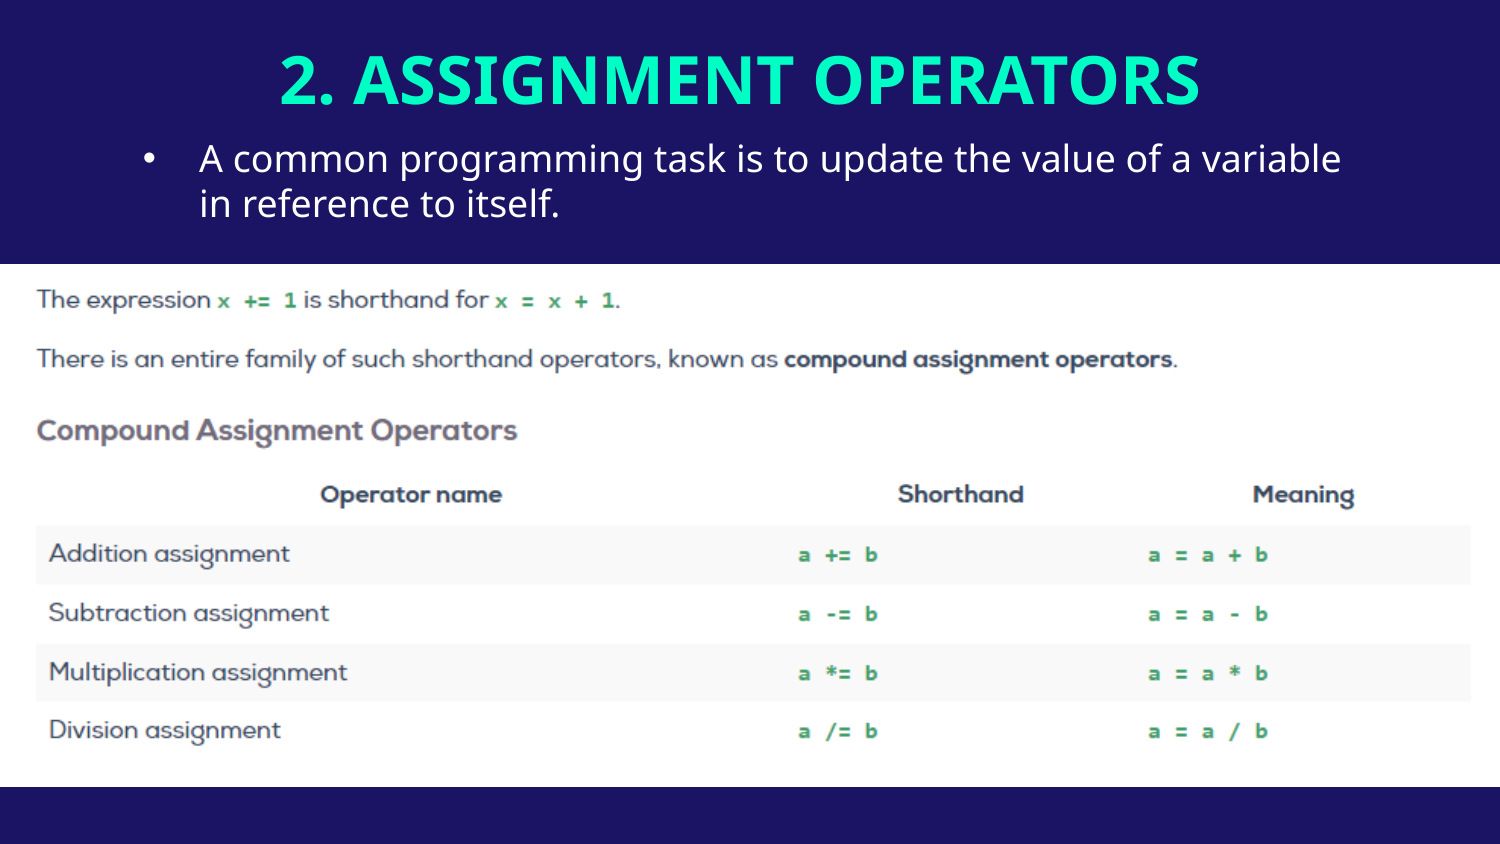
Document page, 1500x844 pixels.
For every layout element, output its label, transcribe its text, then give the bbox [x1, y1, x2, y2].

subtitle A common programming task is to update the value of a variable in reference to itself. [109, 120, 1373, 262]
title 2. ASSIGNMENT OPERATORS [200, 22, 1282, 120]
picture [0, 264, 1500, 787]
